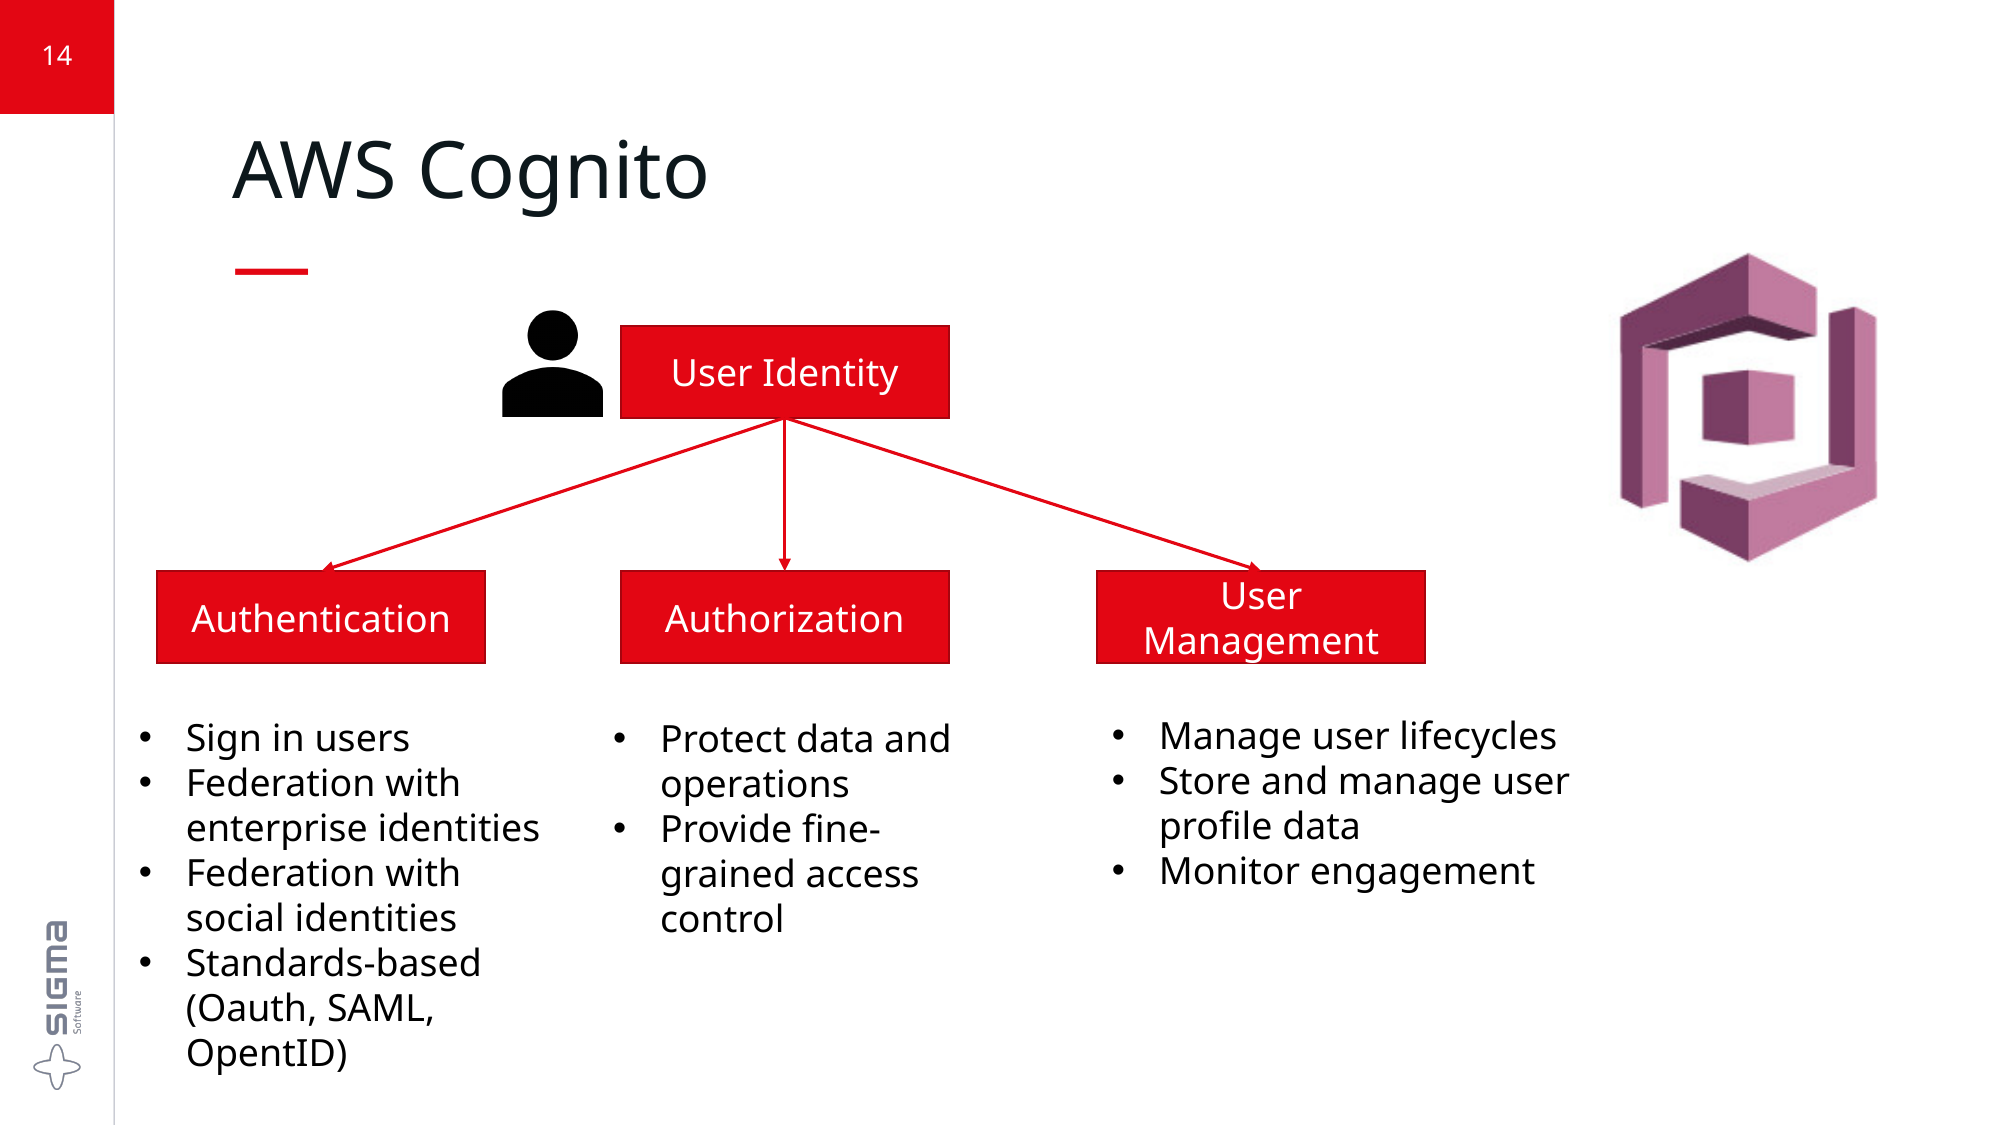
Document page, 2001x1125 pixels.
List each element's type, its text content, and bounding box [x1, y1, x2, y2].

picture [477, 288, 628, 417]
text_box Authentication [156, 570, 486, 664]
text_box Protect data and operations Provide fine-grained access control [598, 707, 1003, 993]
text_box Sign in users Federation with enterprise identities Federation with social identities Standards-based (Oauth, SAML, OpentID) [124, 706, 574, 1125]
text_box Authorization [620, 572, 950, 664]
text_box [321, 417, 784, 572]
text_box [784, 417, 1262, 572]
title AWS Cognito — [232, 119, 1886, 312]
picture [1535, 194, 1963, 622]
slide_number 14 [0, 0, 114, 114]
text_box Manage user lifecycles Store and manage user profile data Monitor engagement [1097, 704, 1611, 1035]
picture [34, 922, 81, 1090]
text_box User Management [1096, 570, 1426, 664]
text_box User Identity [628, 325, 950, 417]
